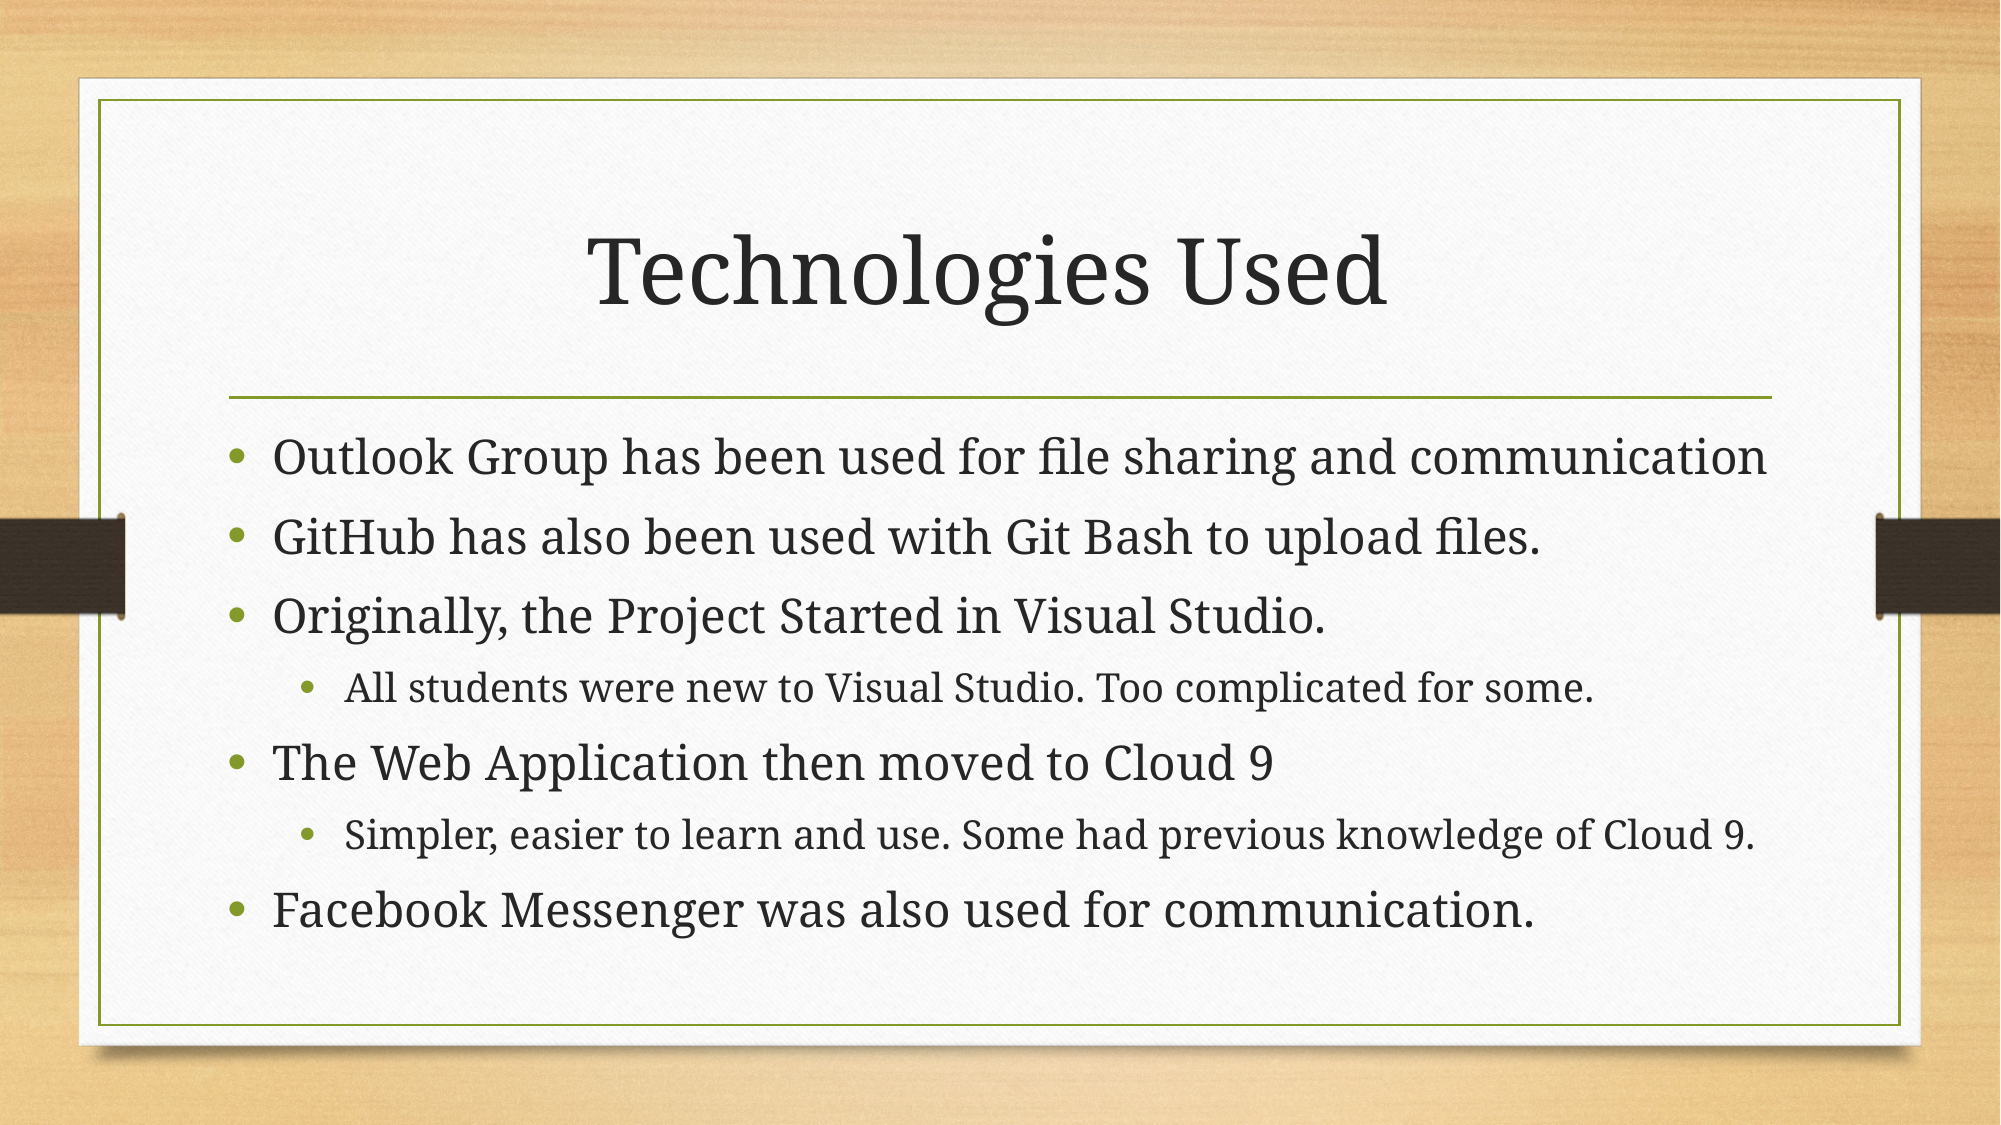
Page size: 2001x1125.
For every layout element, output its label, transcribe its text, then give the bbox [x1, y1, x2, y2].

picture [0, 0, 2001, 1125]
title Technologies Used [212, 161, 1788, 375]
list Outlook Group has been used for file sharing and communication GitHub has also been used with Git Bash to upload files. Originally, the Project Started in Visual Studio. All students were new to Visual Studio. Too complicated for some. The Web Application then moved to Cloud 9 Simpler, easier to learn and use. Some had previous knowledge of Cloud 9. Facebook Messenger was also used for communication. [212, 419, 1788, 964]
